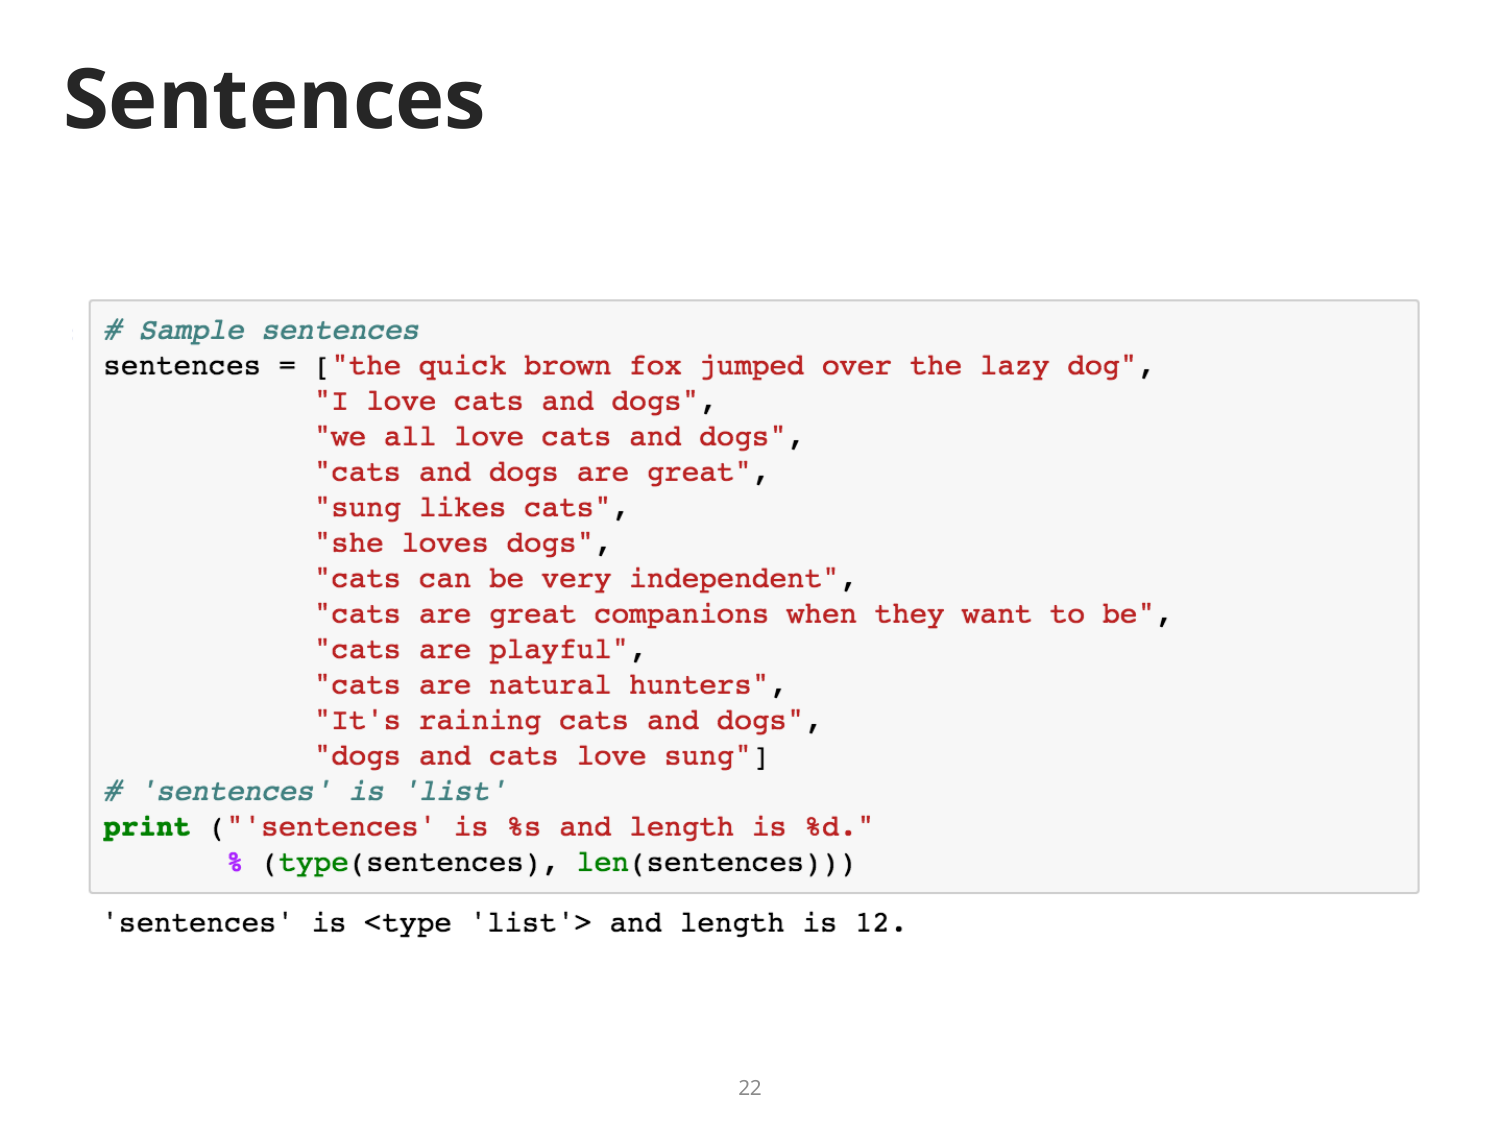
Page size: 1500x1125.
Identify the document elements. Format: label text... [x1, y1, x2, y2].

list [72, 290, 1428, 940]
title Sentences [48, 41, 1456, 149]
slide_number 22 [575, 1058, 925, 1119]
